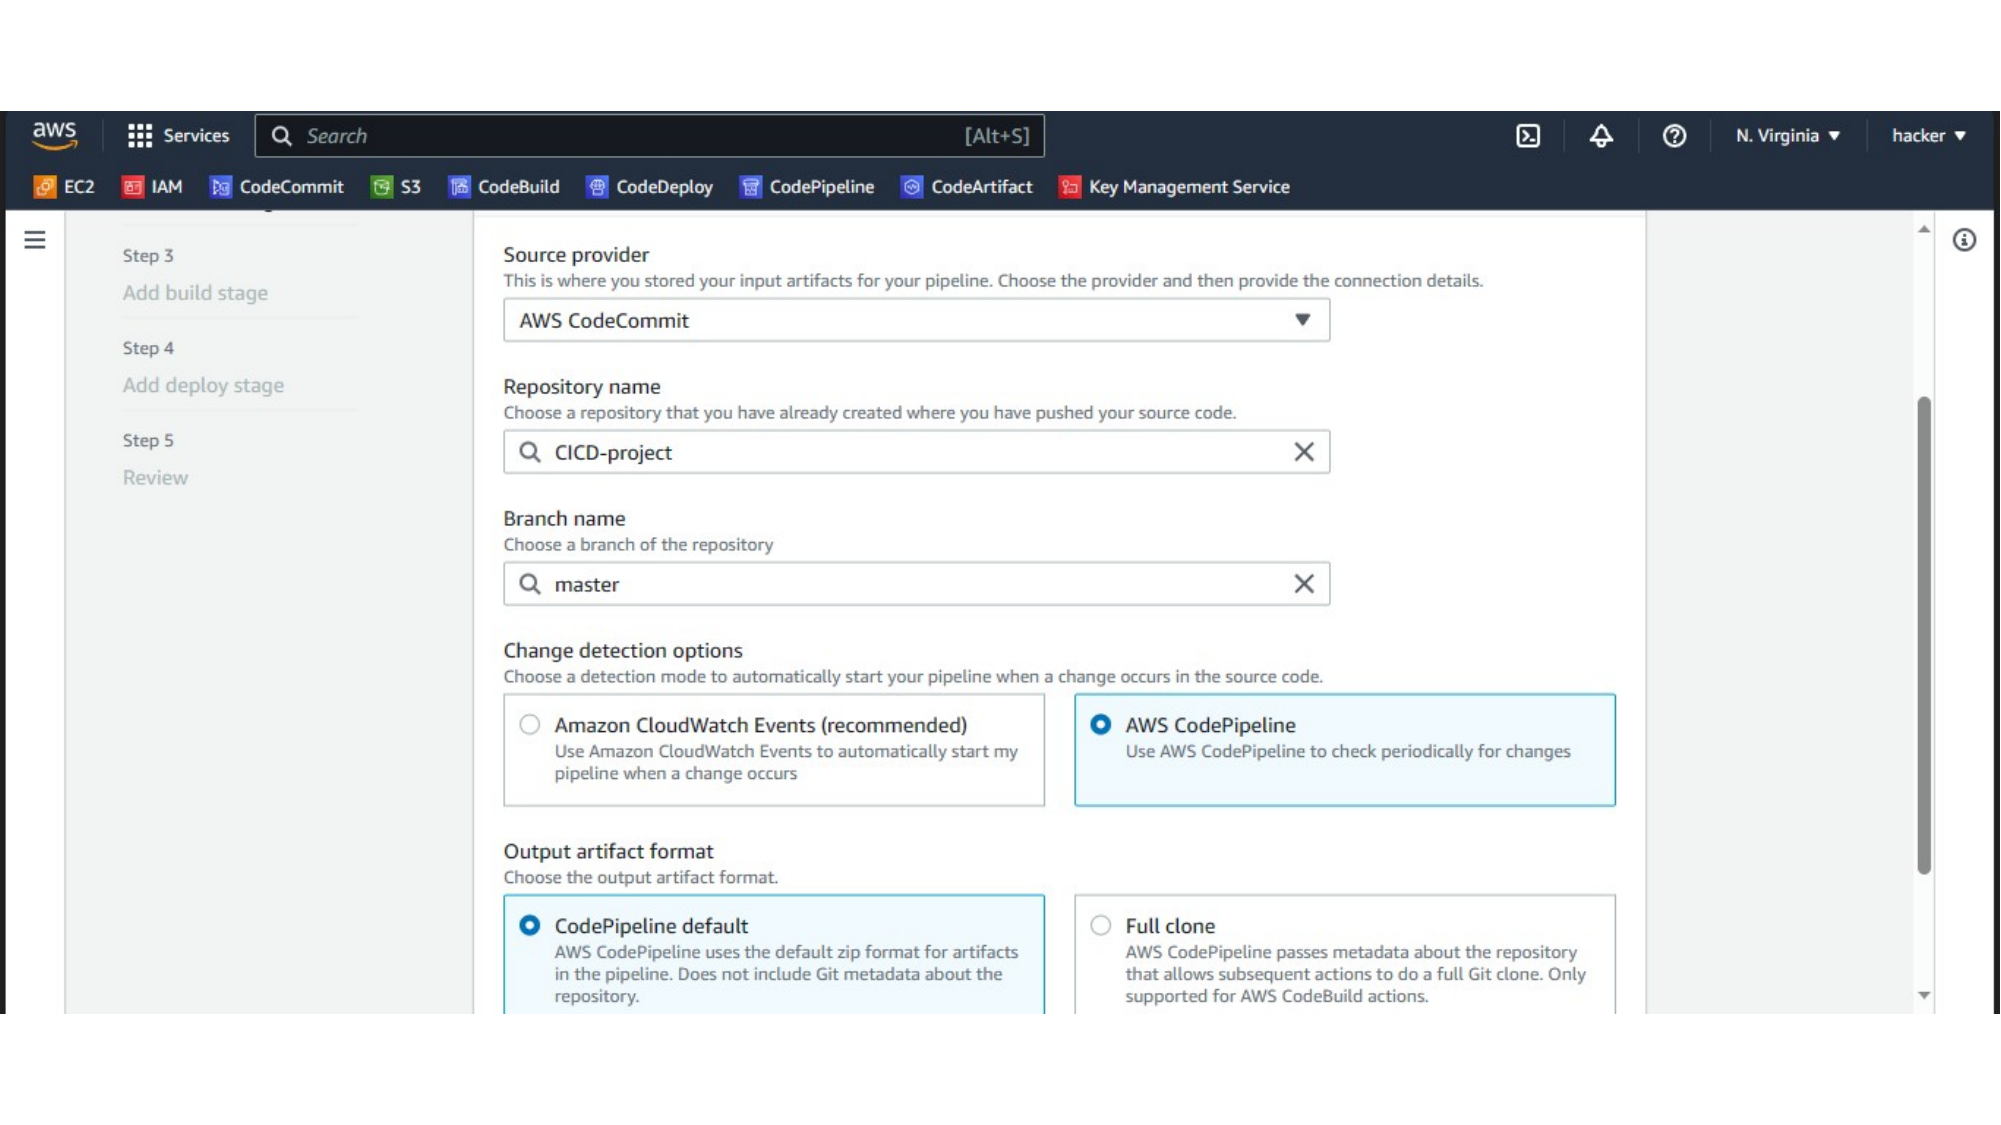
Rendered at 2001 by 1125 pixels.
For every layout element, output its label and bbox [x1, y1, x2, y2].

picture [0, 111, 2000, 1014]
